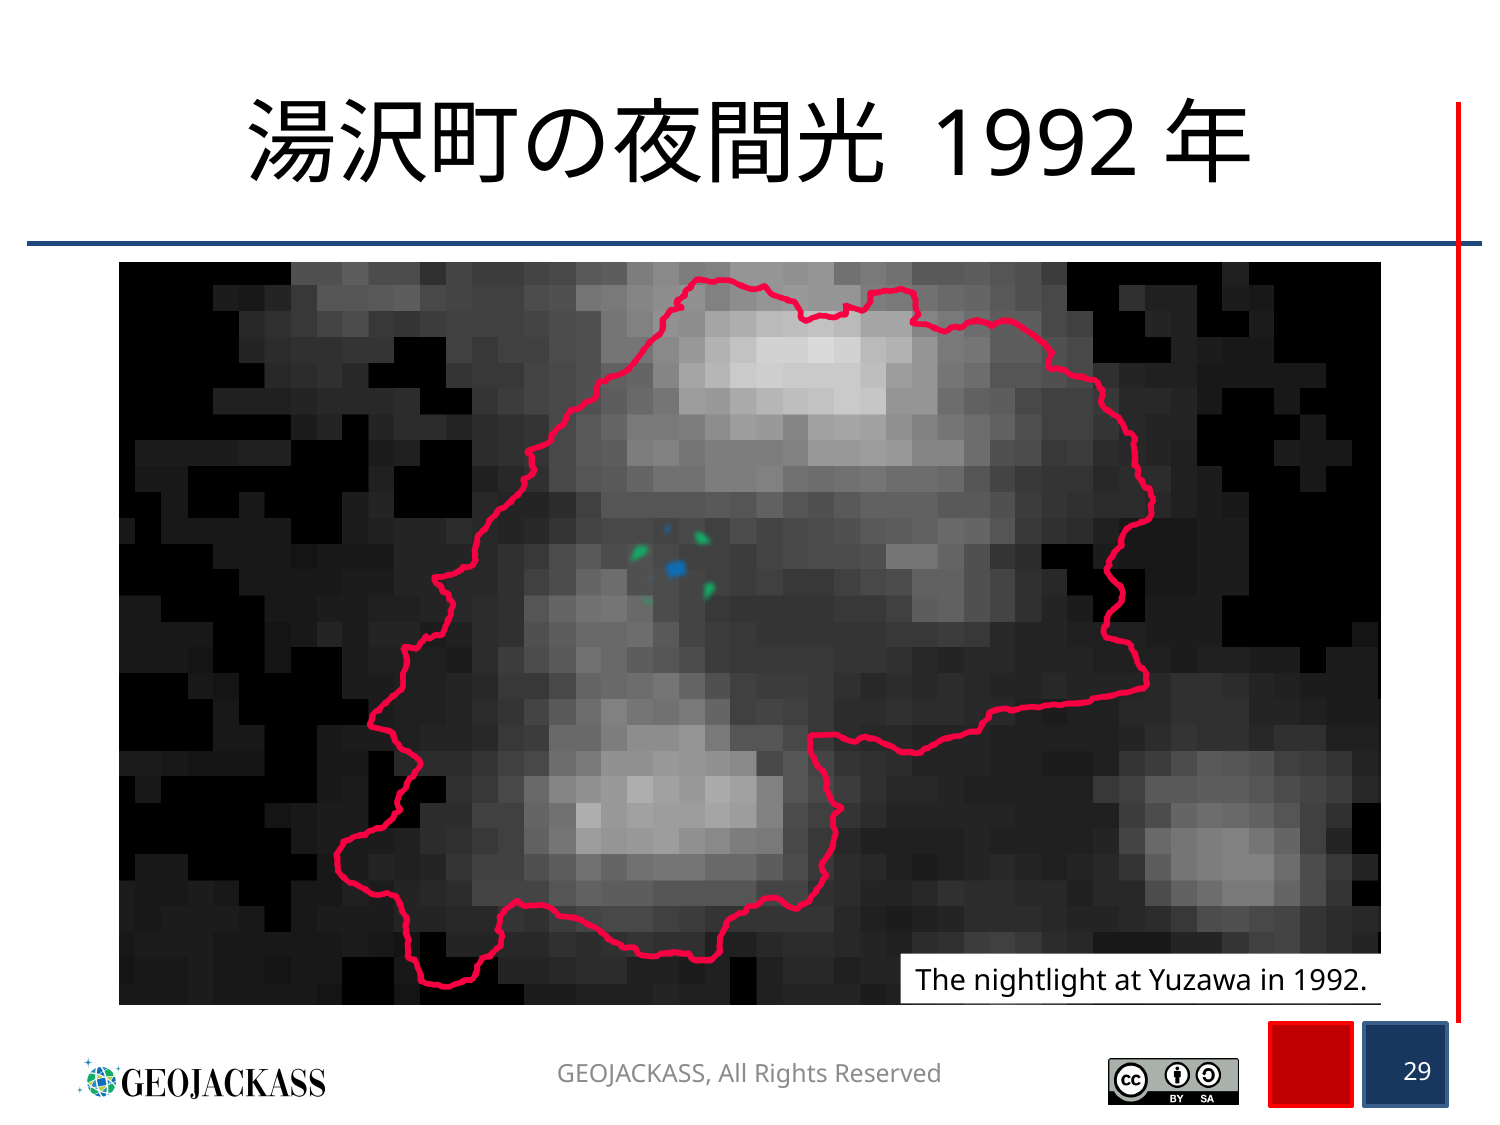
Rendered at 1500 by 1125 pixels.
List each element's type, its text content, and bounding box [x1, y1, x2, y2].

title 湯沢町の夜間光 1992年 [75, 45, 1425, 233]
picture [1108, 1058, 1239, 1105]
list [119, 262, 1381, 1006]
footer GEOJACKASS, All Rights Reserved [512, 1042, 988, 1103]
picture [76, 1056, 327, 1101]
picture [584, 478, 751, 631]
